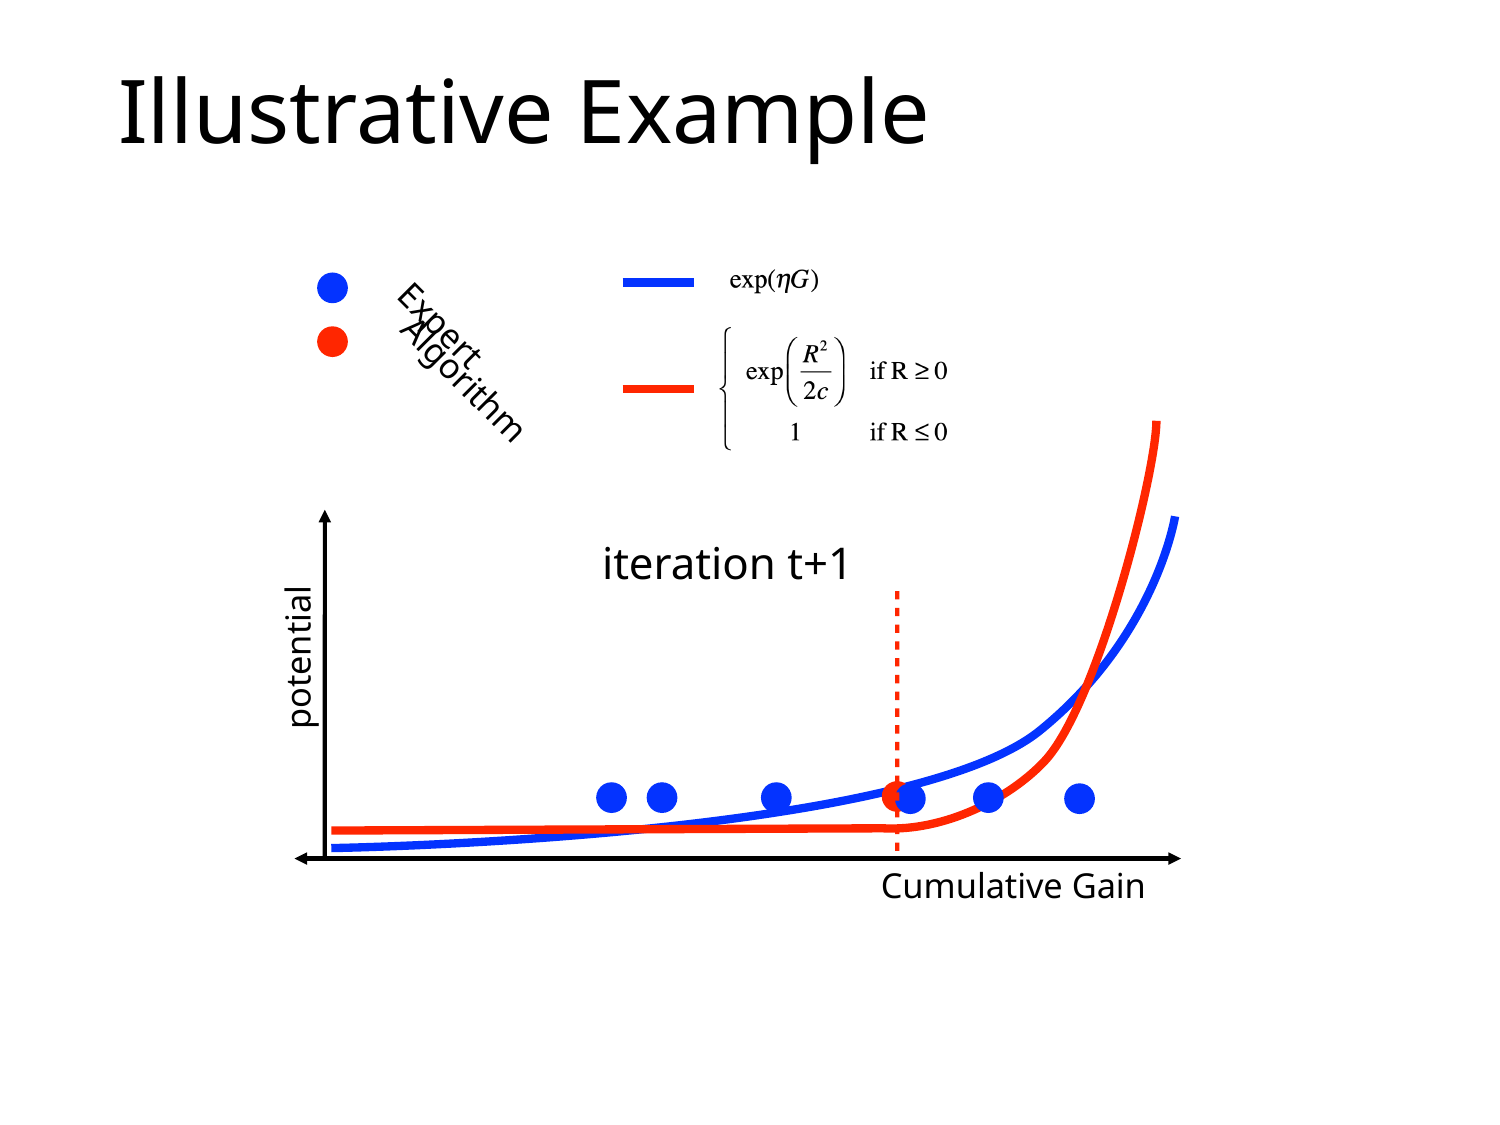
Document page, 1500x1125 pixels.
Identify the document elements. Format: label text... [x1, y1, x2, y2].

text_box [1064, 783, 1095, 815]
text_box potential [271, 574, 322, 741]
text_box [622, 265, 824, 299]
text_box [331, 420, 1157, 831]
text_box [325, 852, 1182, 865]
text_box [894, 783, 926, 815]
text_box [1087, 516, 1176, 686]
text_box [881, 781, 905, 812]
text_box [760, 782, 792, 814]
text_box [317, 326, 505, 419]
text_box [331, 830, 635, 849]
text_box [318, 509, 332, 860]
text_box [596, 782, 627, 814]
text_box [646, 782, 678, 814]
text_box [622, 322, 967, 456]
text_box iteration t+1 [591, 531, 865, 593]
title Illustrative Example [103, 59, 1397, 171]
text_box Cumulative Gain [869, 859, 1158, 910]
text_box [317, 272, 481, 364]
text_box [972, 782, 1004, 814]
text_box [294, 852, 324, 865]
